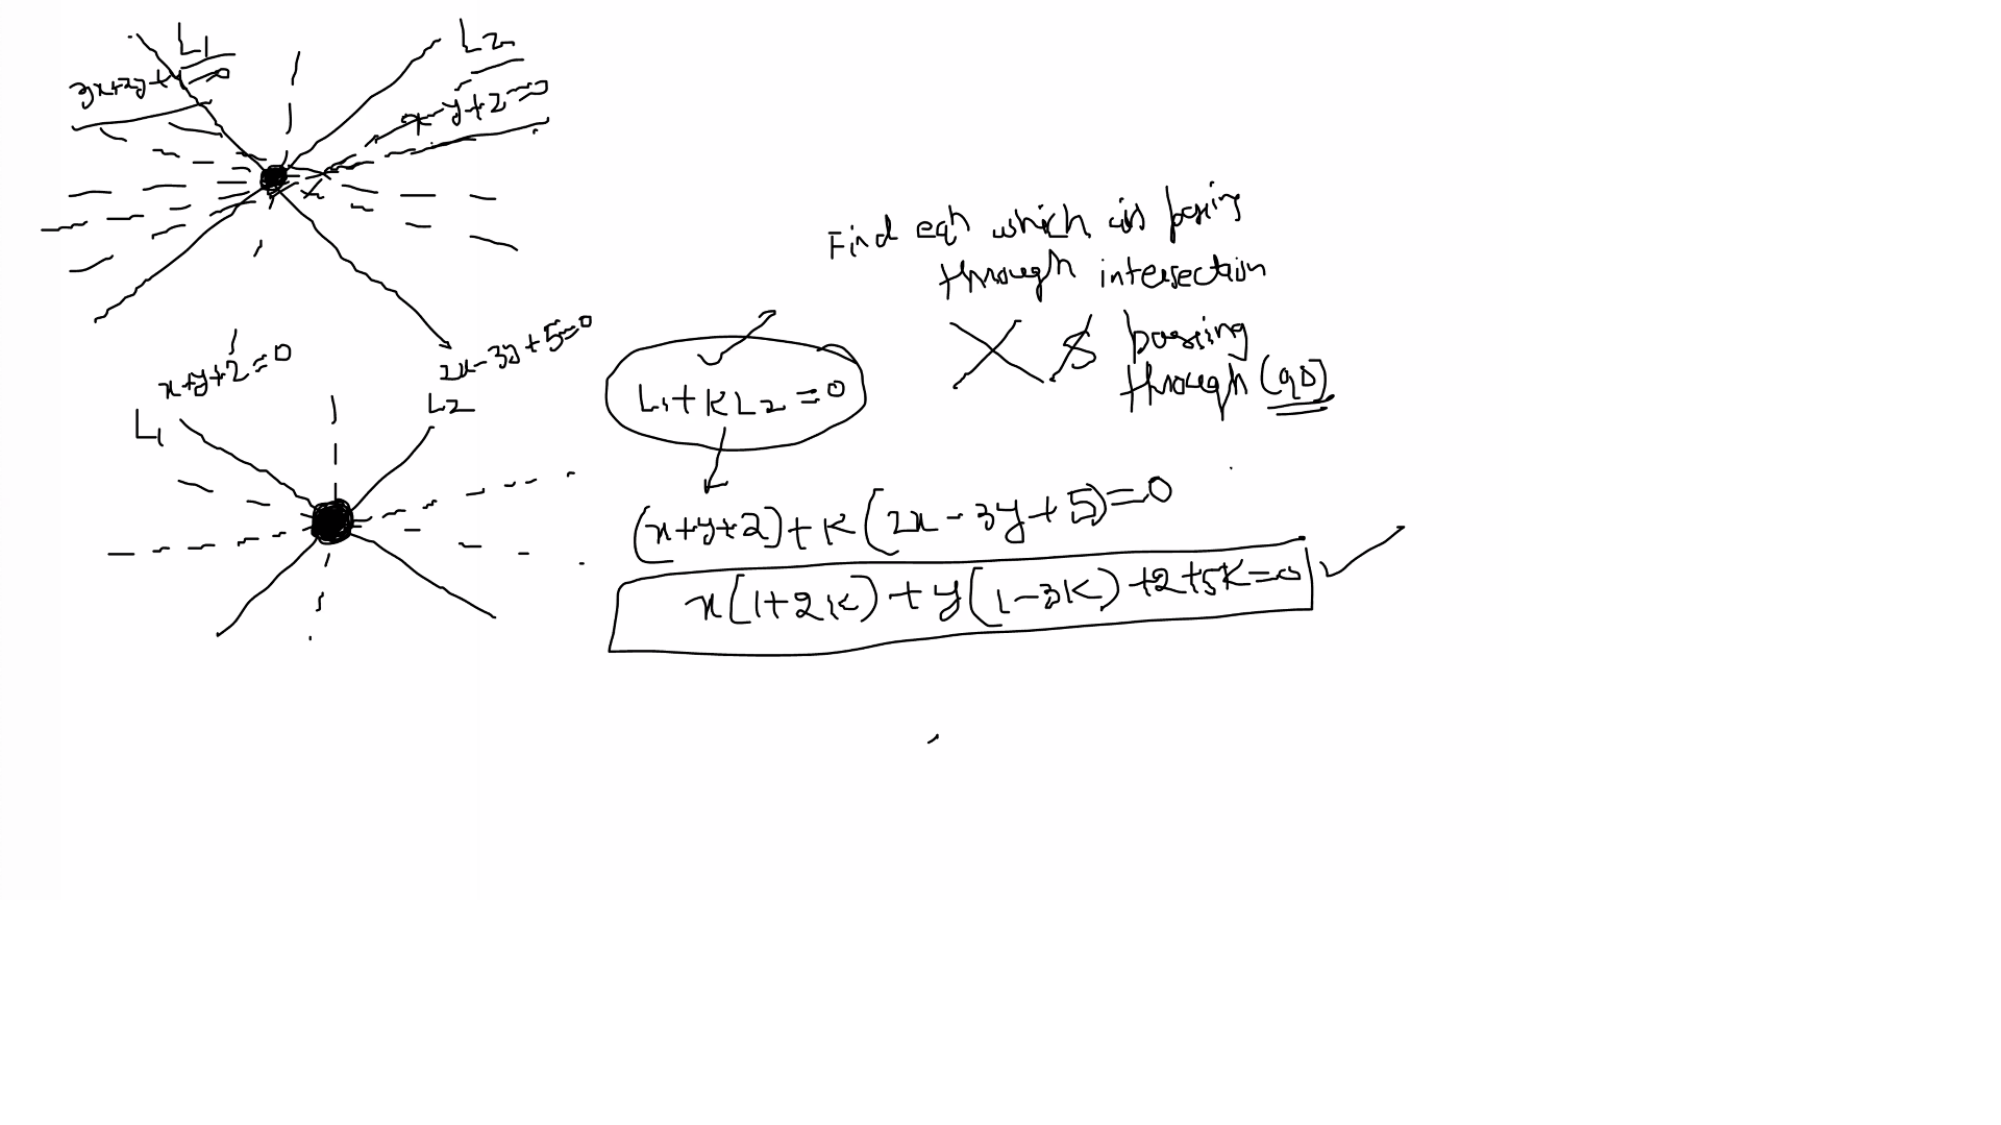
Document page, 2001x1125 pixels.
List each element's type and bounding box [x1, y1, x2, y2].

picture [0, 0, 1509, 900]
